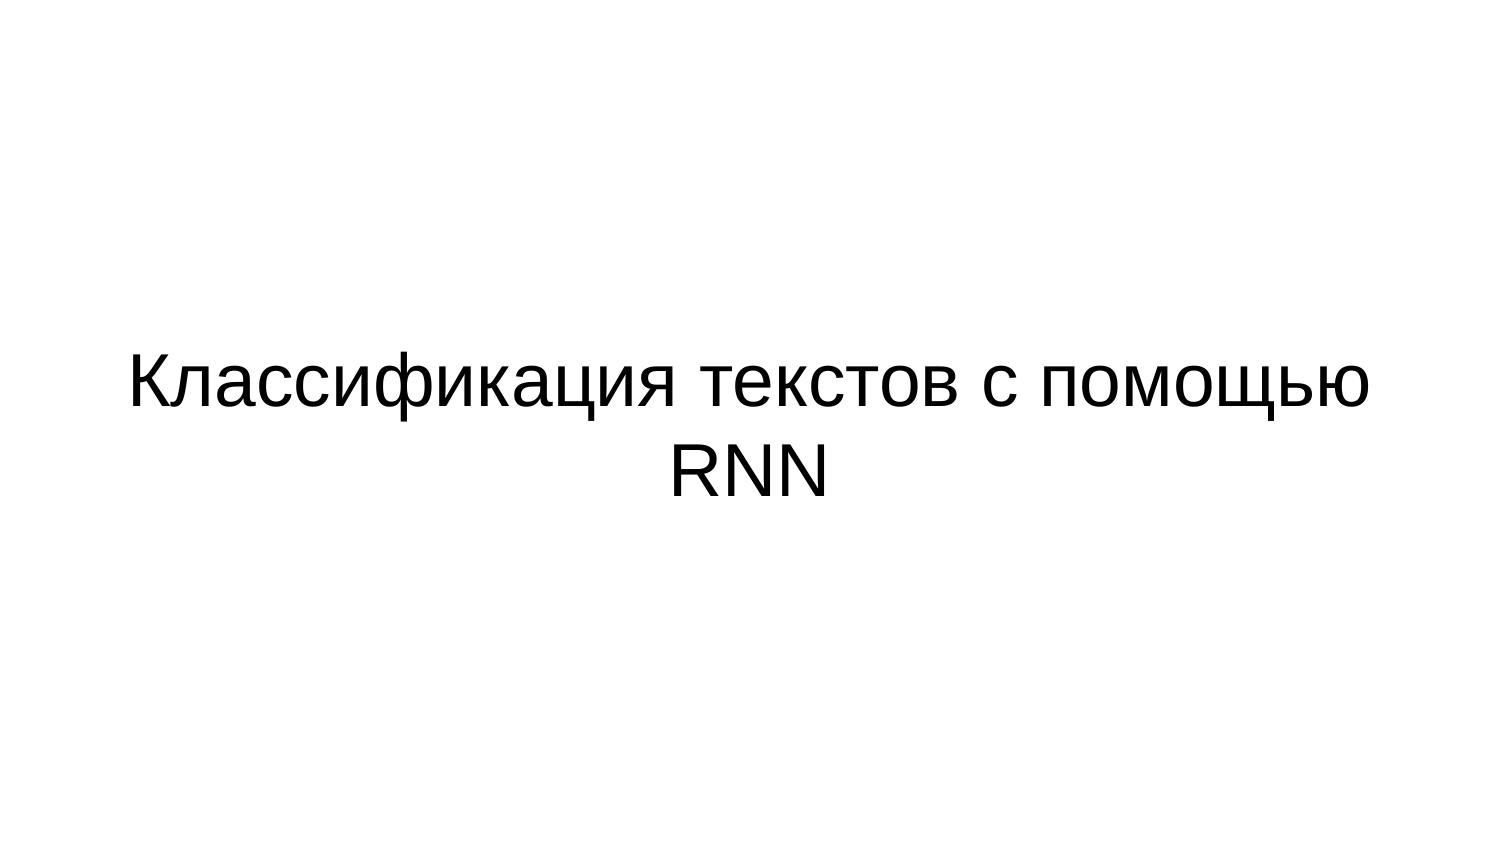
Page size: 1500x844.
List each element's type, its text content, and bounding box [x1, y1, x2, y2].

title Классификация текстов с помощью RNN [51, 352, 1449, 491]
